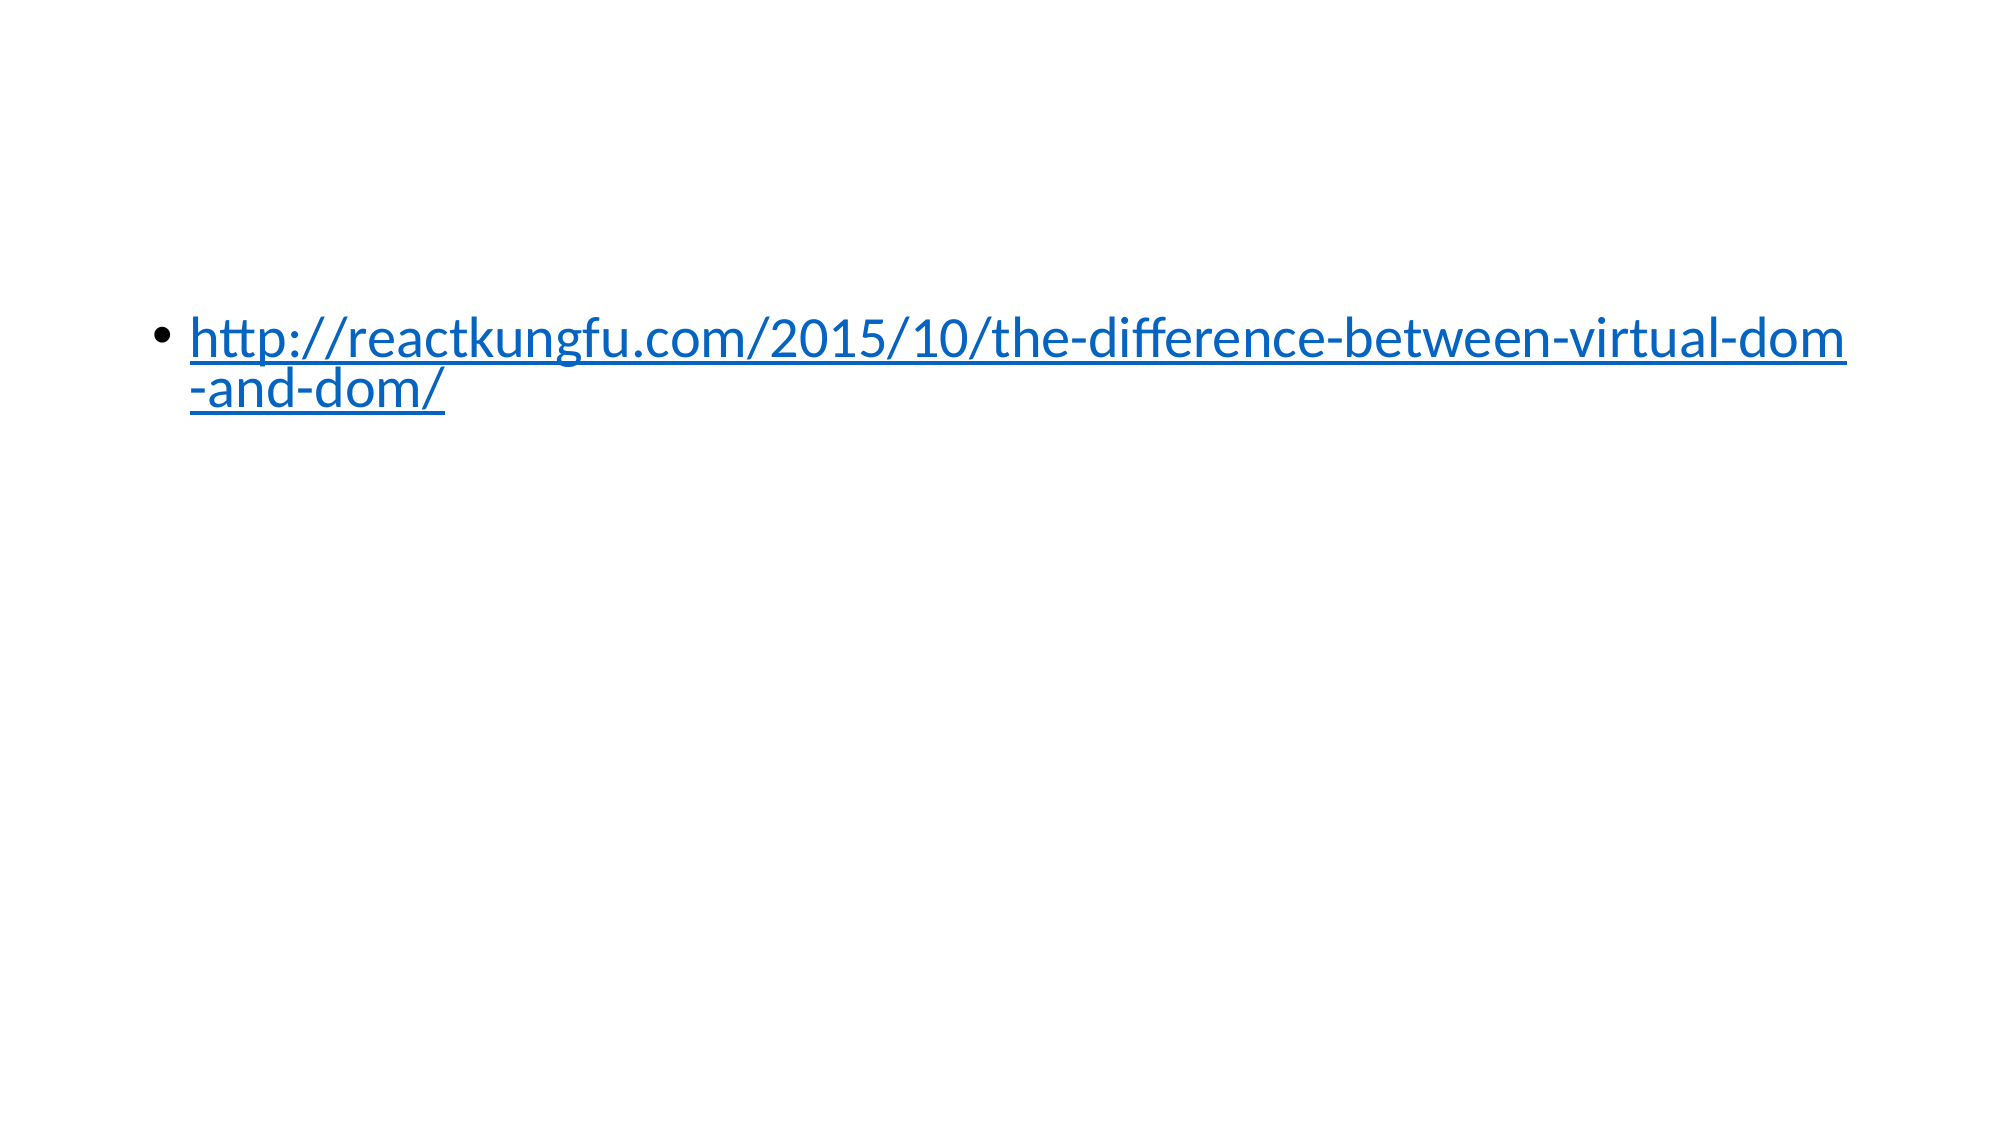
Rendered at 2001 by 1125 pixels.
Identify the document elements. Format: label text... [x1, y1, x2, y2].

list http://reactkungfu.com/2015/10/the-difference-between-virtual-dom-and-dom/ [137, 299, 1863, 1014]
